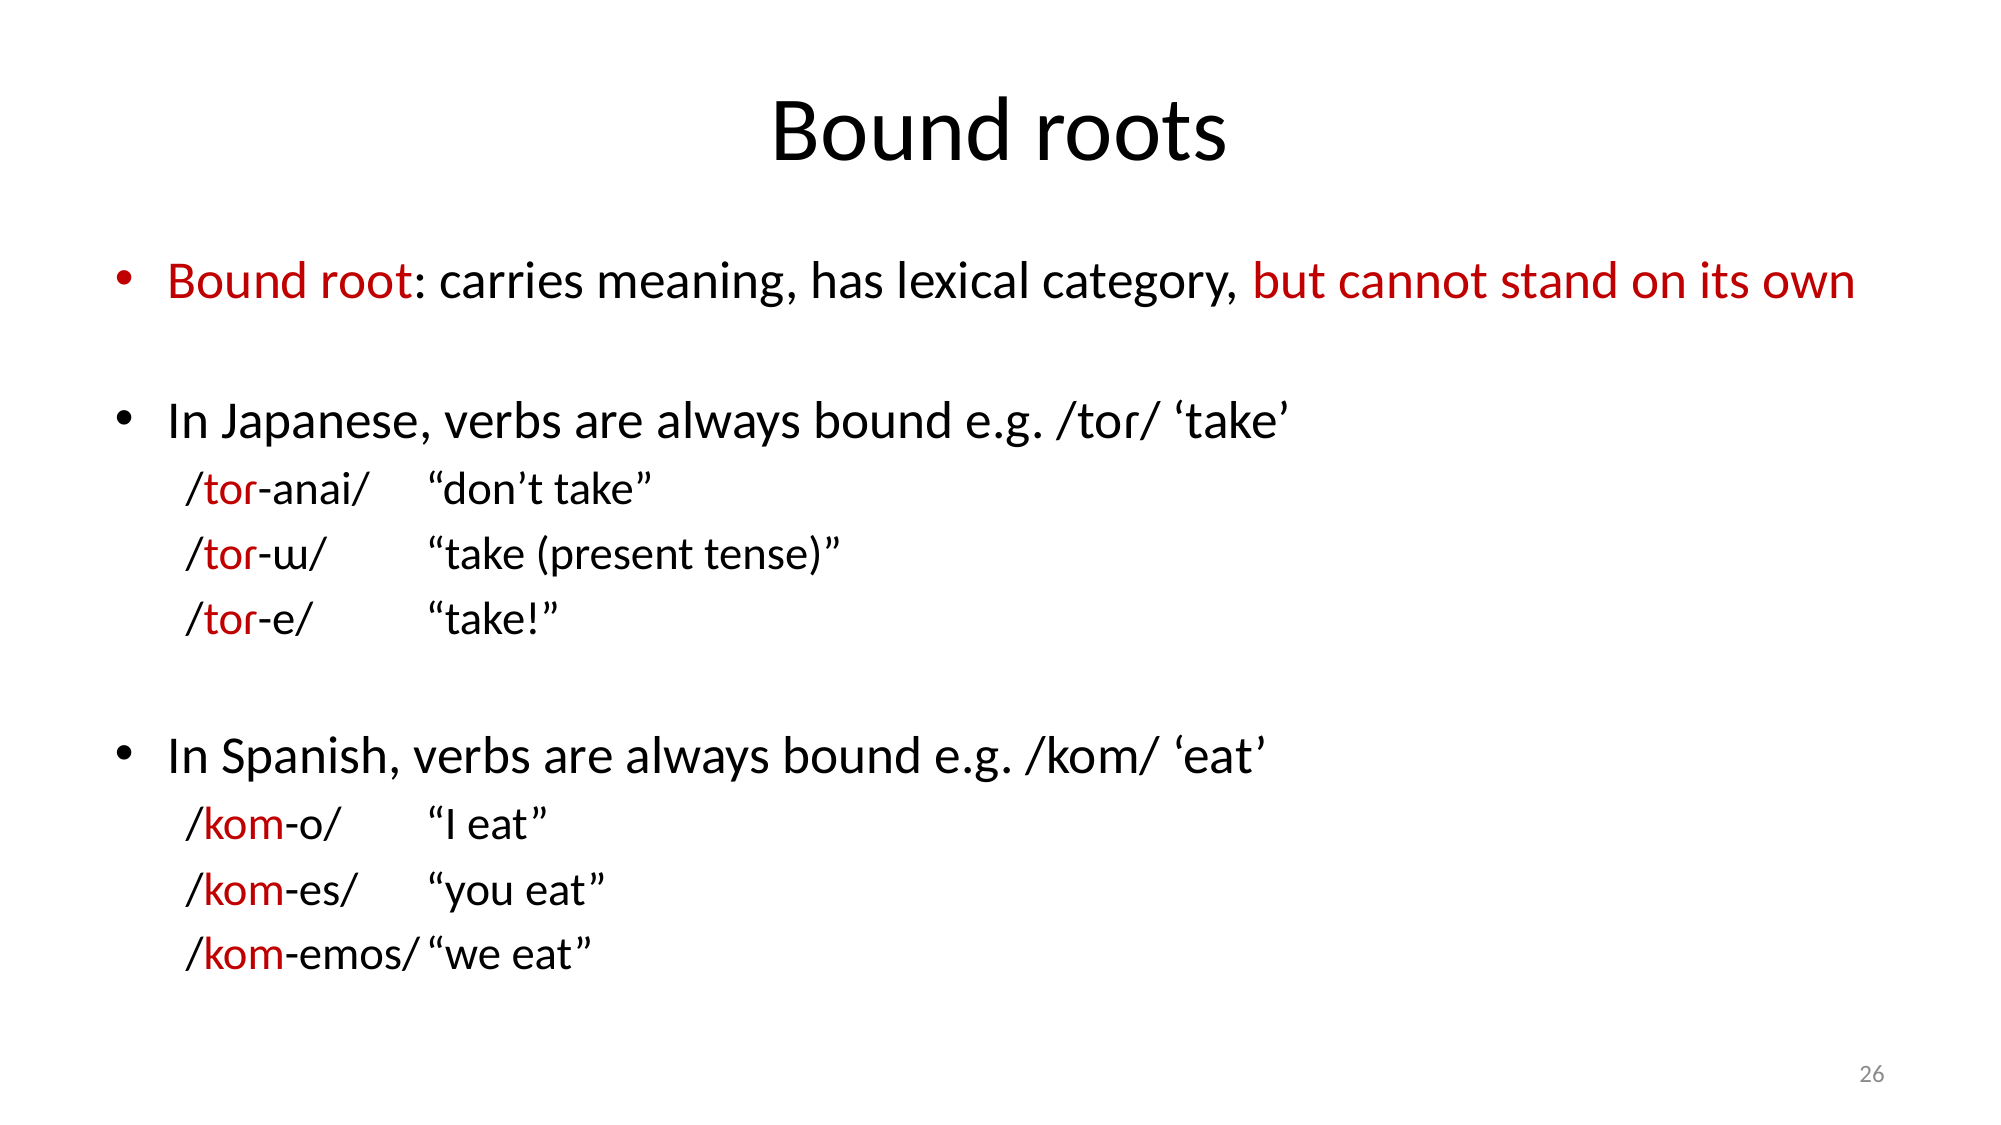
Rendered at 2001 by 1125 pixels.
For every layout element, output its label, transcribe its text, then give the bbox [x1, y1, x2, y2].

title Bound roots [99, 45, 1900, 204]
slide_number 26 [1433, 1042, 1900, 1103]
list Bound root: carries meaning, has lexical category, but cannot stand on its own In Japanese, verbs are always bound e.g. /toɾ/ ‘take’ /toɾ-anai/ “don’t take” /toɾ-ɯ/ “take (present tense)” /toɾ-e/ “take!” In Spanish, verbs are always bound e.g. /kom/ ‘eat’ /kom-o/ “I eat” /kom-es/ “you eat” /kom-emos/ “we eat” [99, 237, 1900, 1005]
